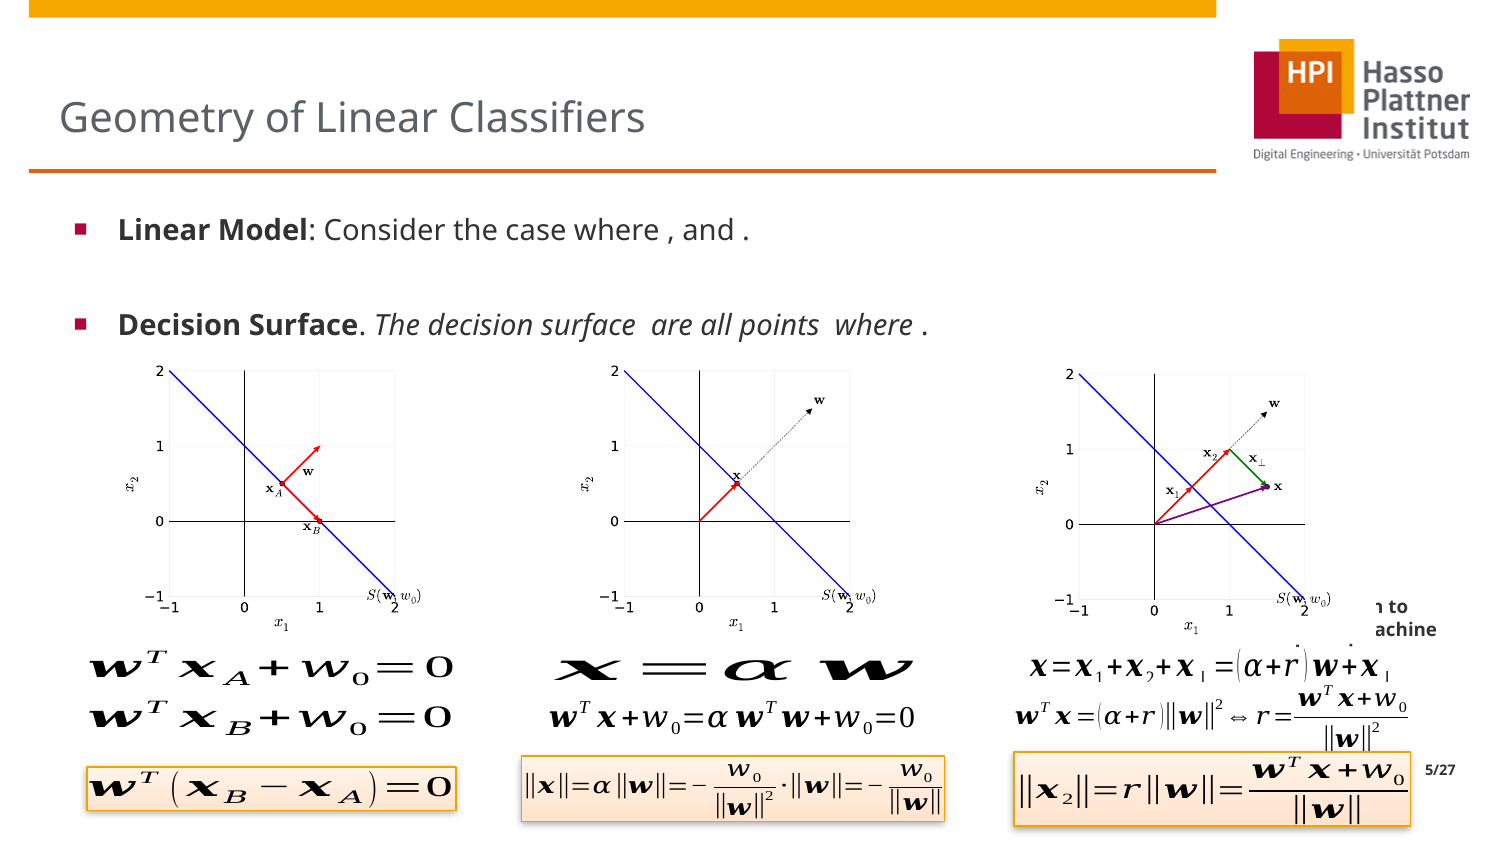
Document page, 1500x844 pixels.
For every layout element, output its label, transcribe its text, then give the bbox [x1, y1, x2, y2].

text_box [1276, 591, 1331, 608]
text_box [699, 483, 738, 522]
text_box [265, 485, 283, 497]
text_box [281, 445, 320, 484]
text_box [1165, 487, 1179, 499]
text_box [1154, 411, 1268, 484]
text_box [281, 491, 320, 522]
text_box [1191, 448, 1228, 484]
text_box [1202, 449, 1217, 461]
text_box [1248, 454, 1266, 466]
picture [1254, 39, 1470, 161]
title Geometry of Linear Classifiers [58, 17, 1187, 170]
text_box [366, 588, 421, 604]
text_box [821, 588, 876, 604]
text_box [580, 365, 854, 632]
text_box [968, 365, 1377, 638]
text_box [1154, 485, 1268, 525]
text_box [699, 408, 813, 522]
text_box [1229, 448, 1268, 485]
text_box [125, 365, 399, 632]
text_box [302, 523, 320, 535]
